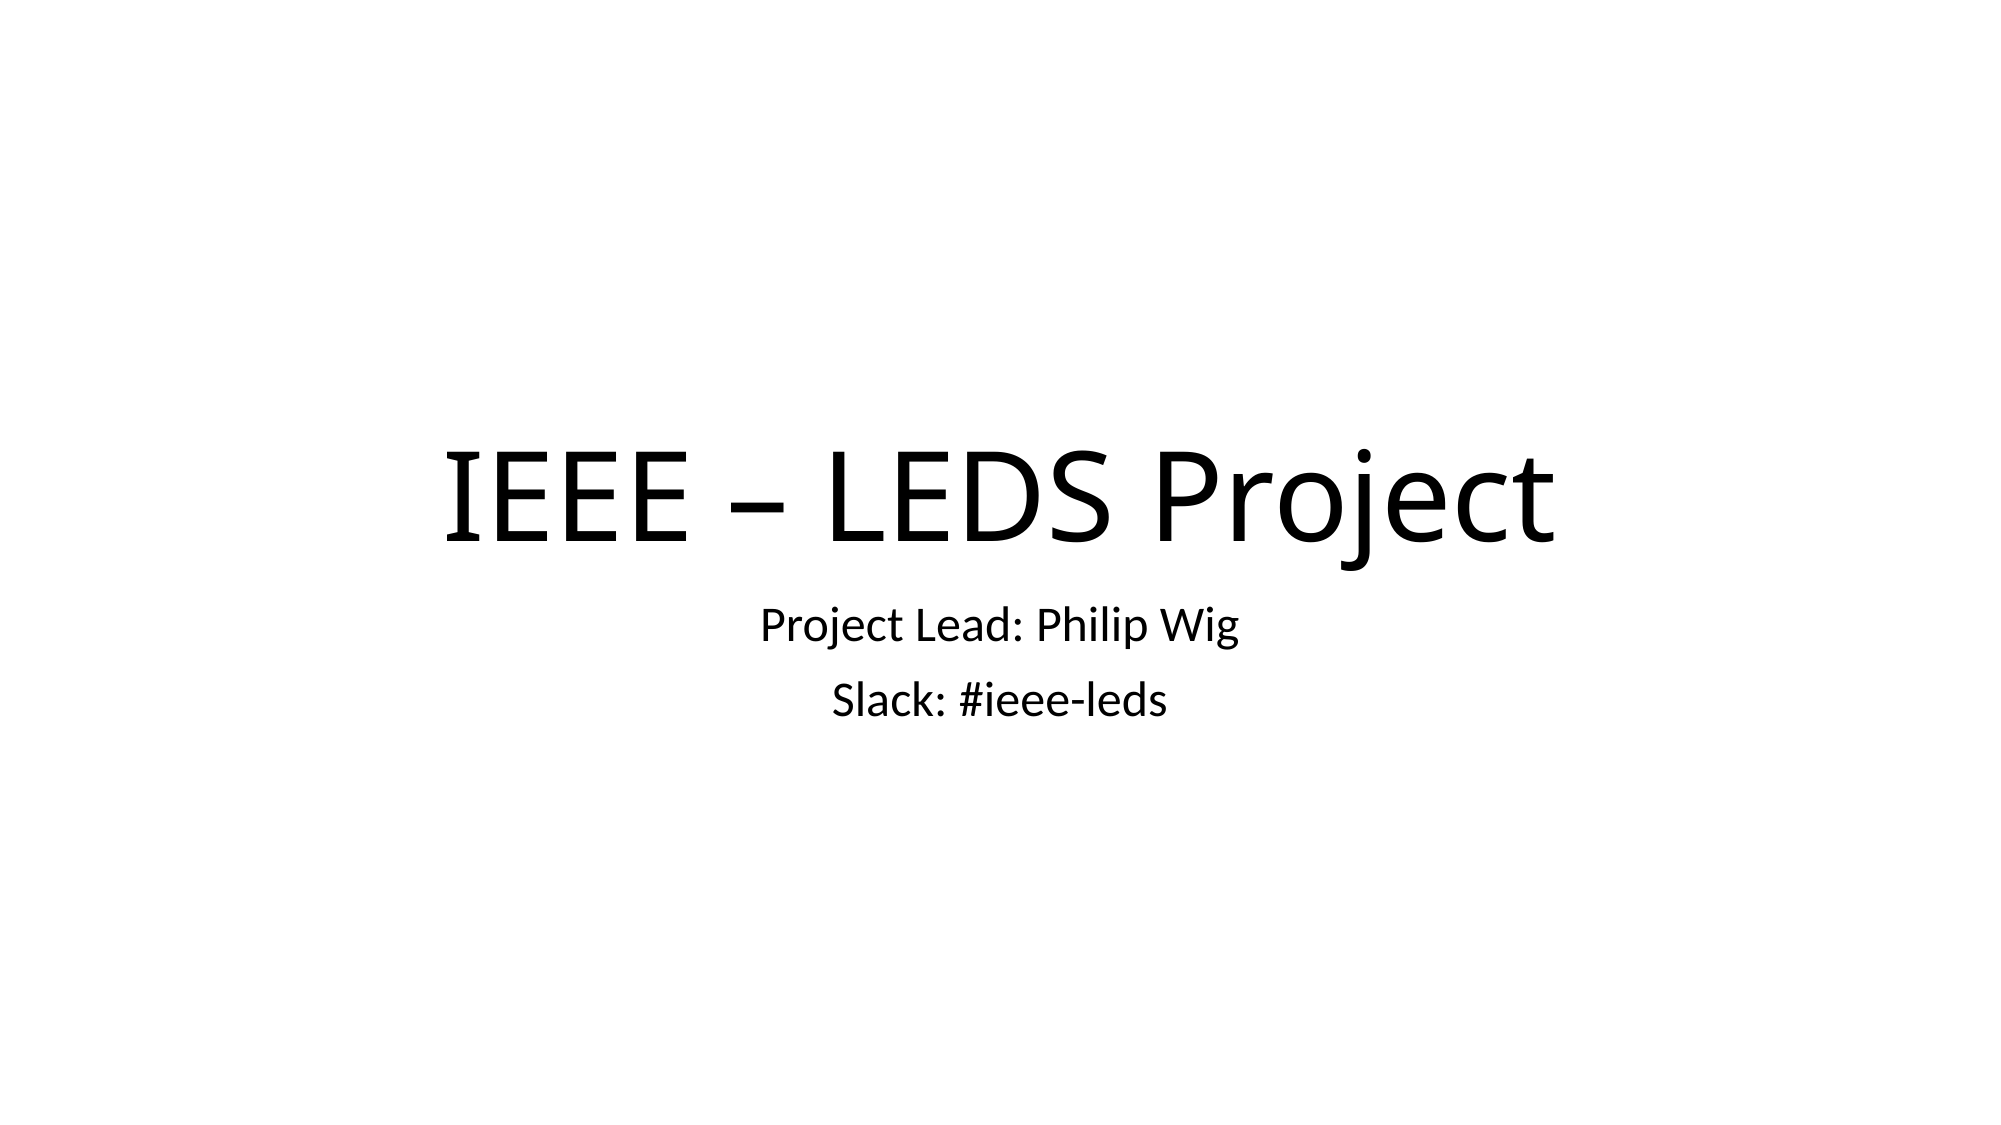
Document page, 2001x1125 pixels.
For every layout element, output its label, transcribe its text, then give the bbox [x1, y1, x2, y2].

subtitle Project Lead: Philip Wig Slack: #ieee-leds [249, 590, 1750, 863]
title IEEE – LEDS Project [249, 184, 1750, 576]
